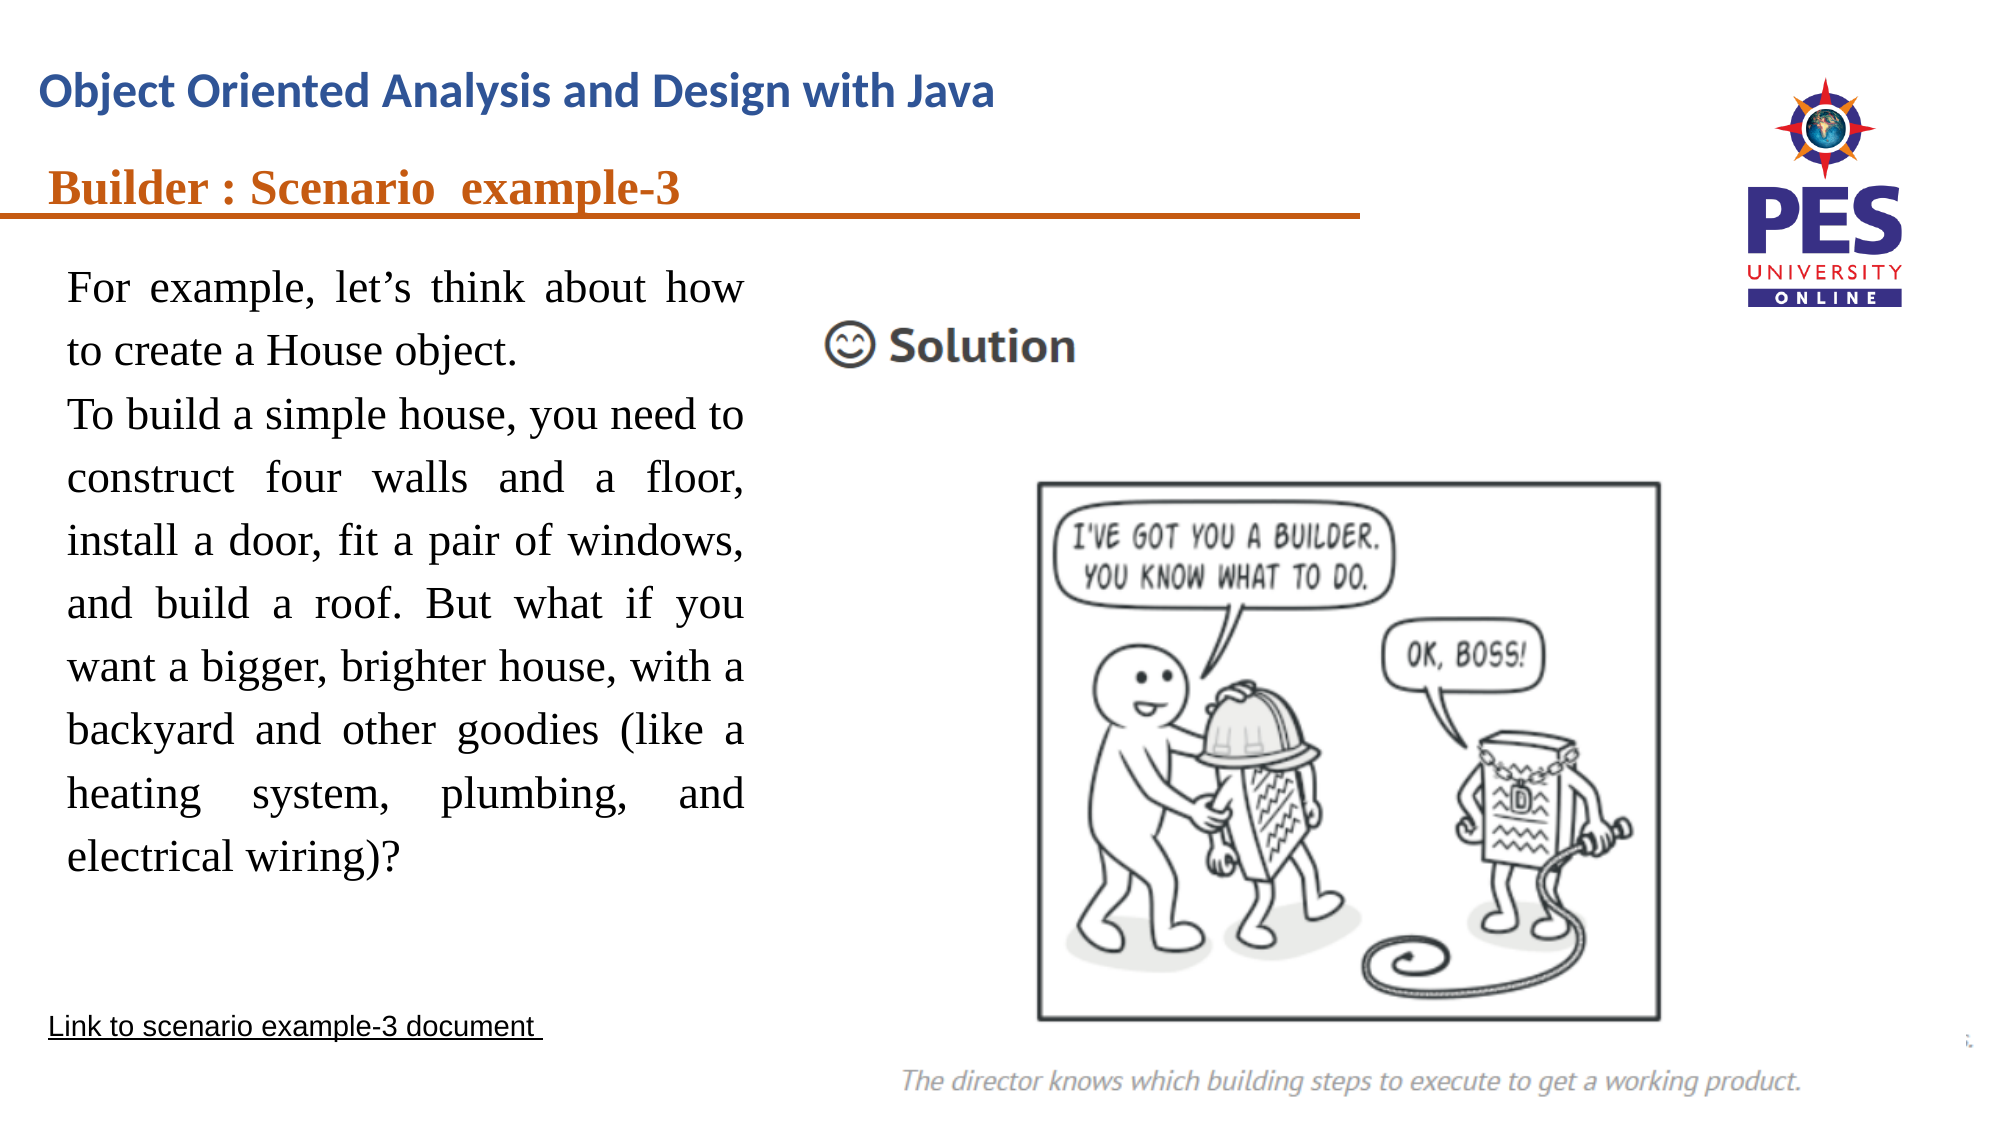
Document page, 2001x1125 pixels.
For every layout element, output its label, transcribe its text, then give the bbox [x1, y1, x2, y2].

text_box Builder : Scenario example-3 [33, 146, 1034, 222]
picture [1748, 77, 1902, 307]
picture [731, 312, 2000, 1125]
text_box Link to scenario example-3 document [33, 999, 563, 1050]
text_box For example, let’s think about how to create a House object. To build a simple house, you need to construct four walls and a floor, install a door, fit a pair of windows, and build a roof. But what if you want a bigger, brighter house, with a backyard and other goodies (like a heating system, plumbing, and electrical wiring)? [51, 241, 761, 889]
